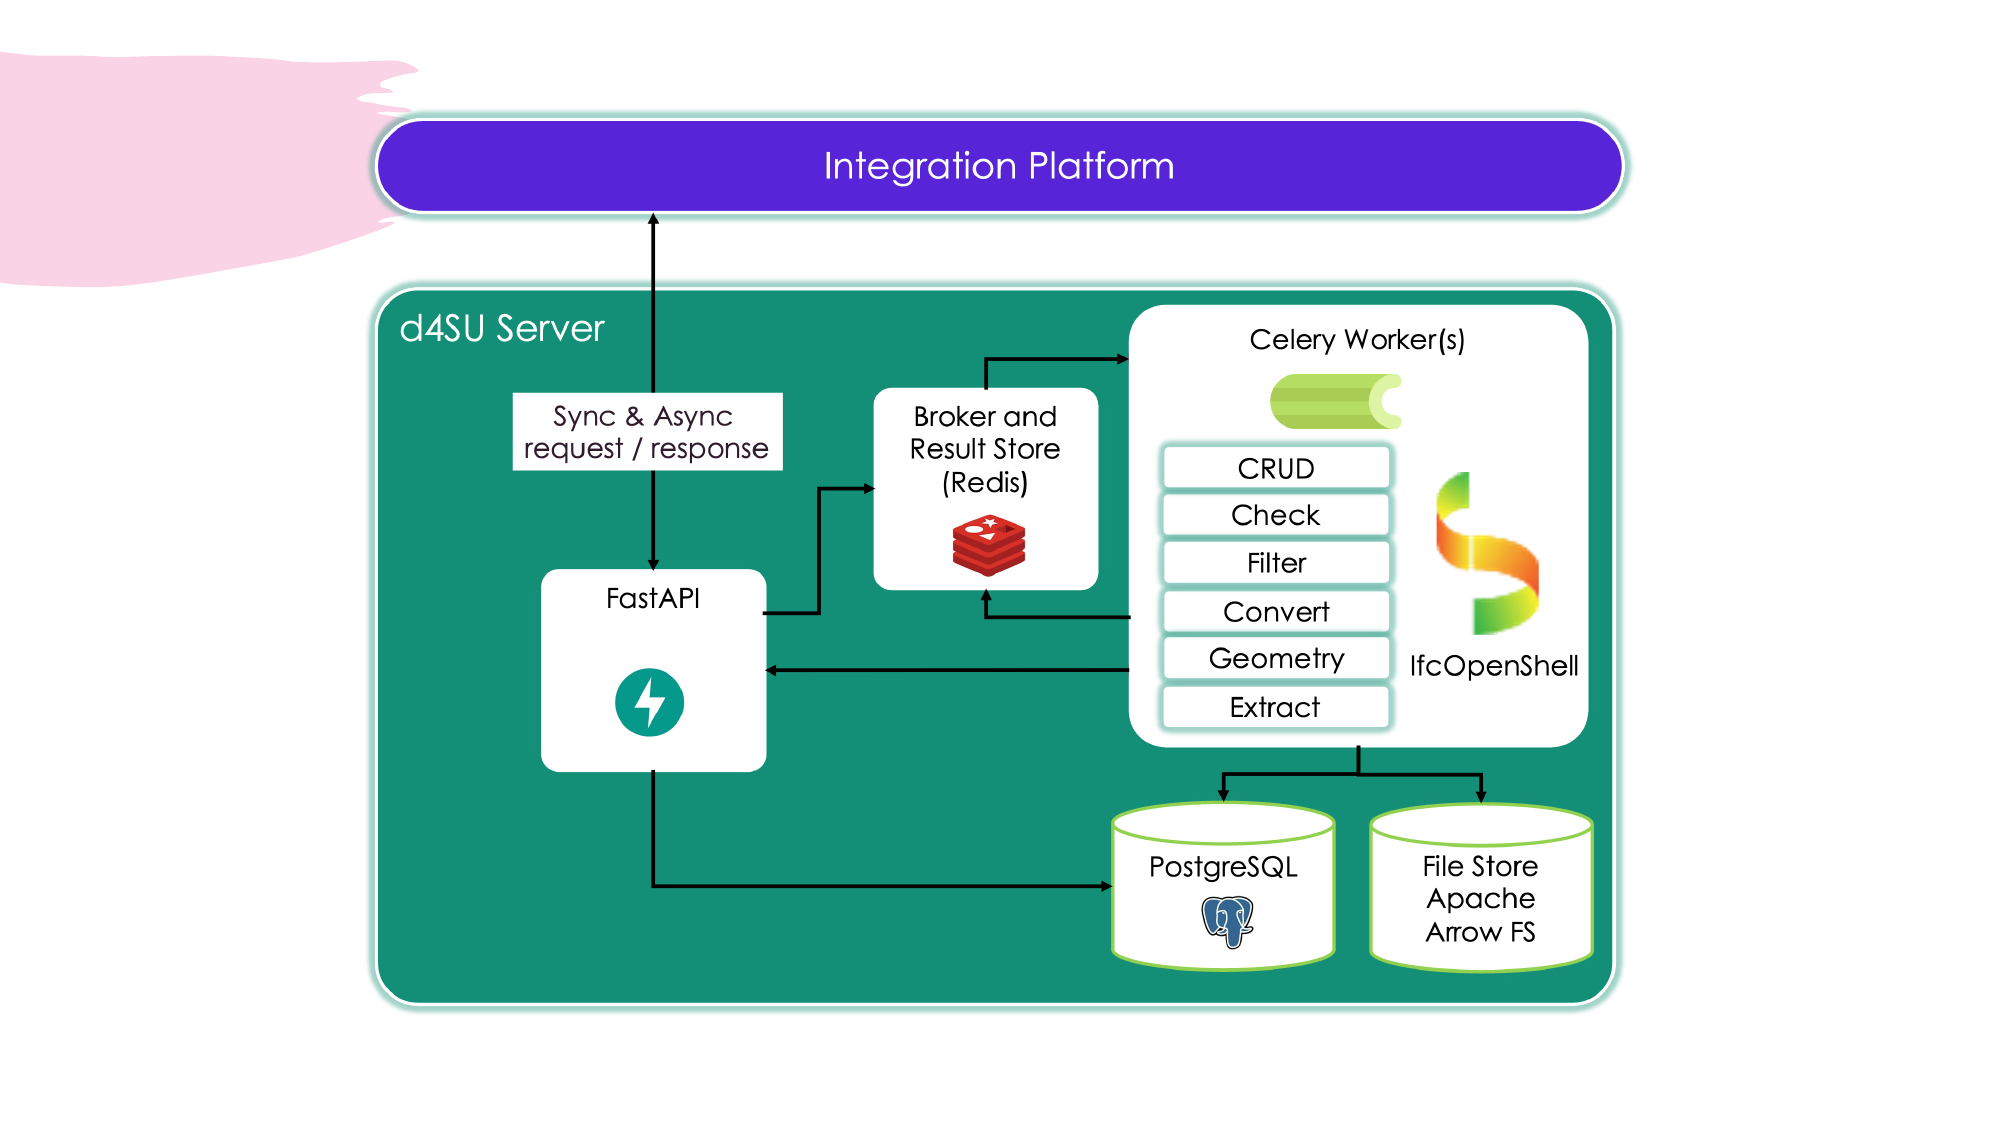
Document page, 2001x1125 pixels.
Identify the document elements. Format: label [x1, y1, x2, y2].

picture [362, 105, 1638, 1020]
